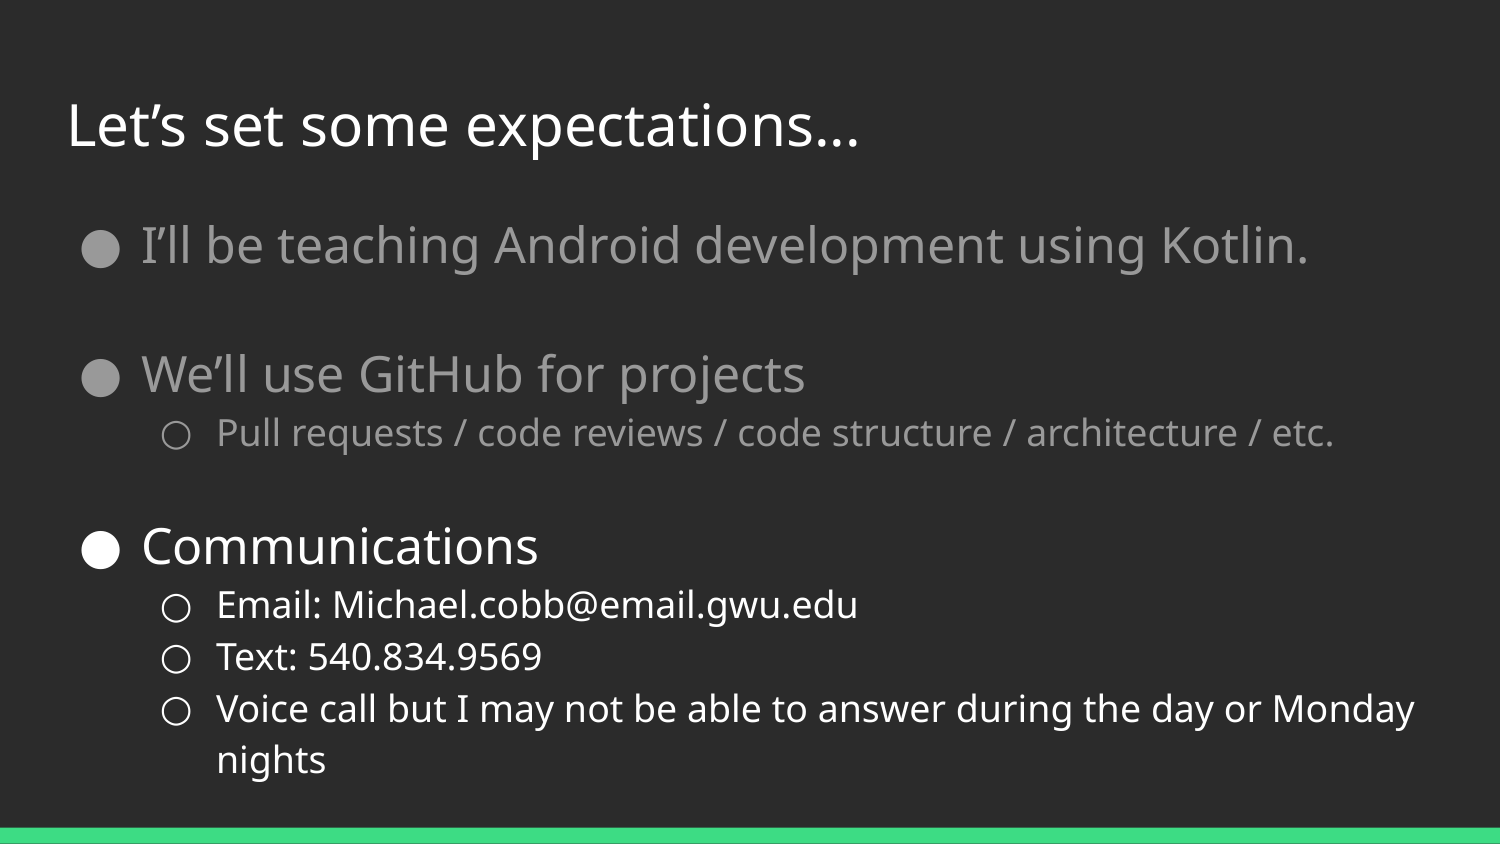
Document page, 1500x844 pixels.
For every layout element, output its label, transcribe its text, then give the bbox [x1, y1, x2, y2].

list I’ll be teaching Android development using Kotlin. We’ll use GitHub for projects Pull requests / code reviews / code structure / architecture / etc. Communications Email: Michael.cobb@email.gwu.edu Text: 540.834.9569 Voice call but I may not be able to answer during the day or Monday nights [51, 189, 1449, 814]
title Let’s set some expectations... [51, 72, 1449, 167]
